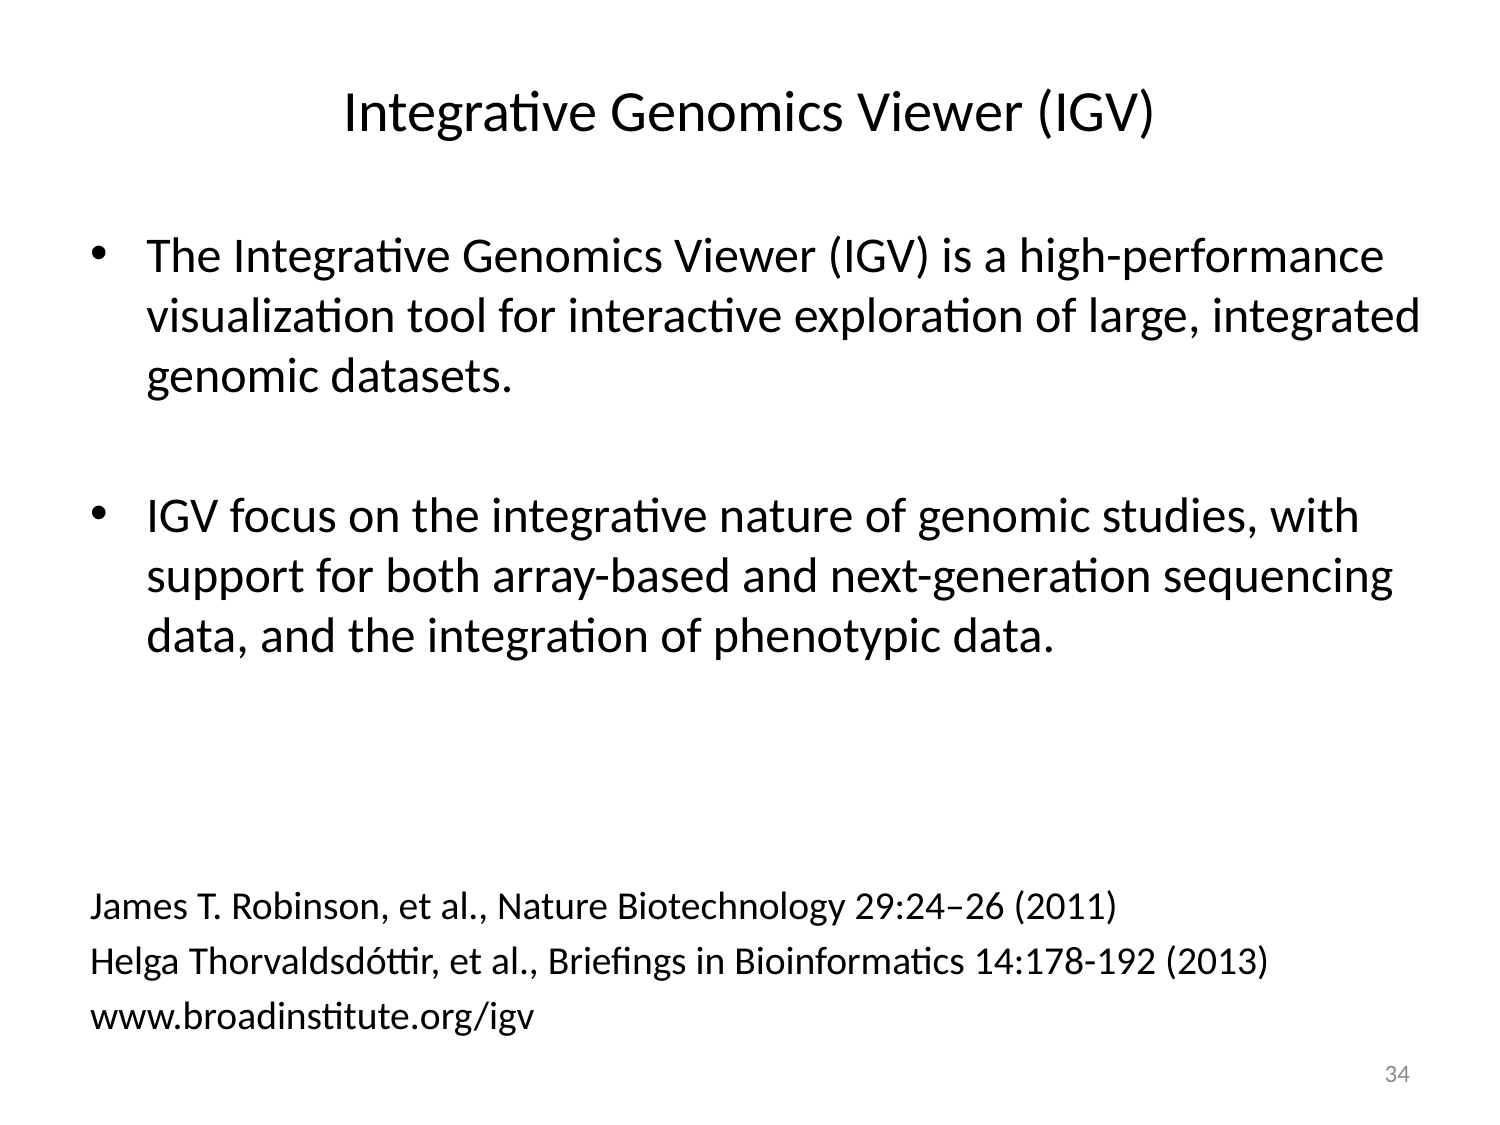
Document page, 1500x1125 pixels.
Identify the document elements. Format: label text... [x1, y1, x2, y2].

list The Integrative Genomics Viewer (IGV) is a high-performance visualization tool for interactive exploration of large, integrated genomic datasets. IGV focus on the integrative nature of genomic studies, with support for both array-based and next-generation sequencing data, and the integration of phenotypic data. James T. Robinson, et al., Nature Biotechnology 29:24–26 (2011) Helga Thorvaldsdóttir, et al., Briefings in Bioinformatics 14:178-192 (2013) www.broadinstitute.org/igv [75, 214, 1471, 1050]
slide_number 34 [1074, 1042, 1425, 1103]
title Integrative Genomics Viewer (IGV) [75, 45, 1425, 172]
